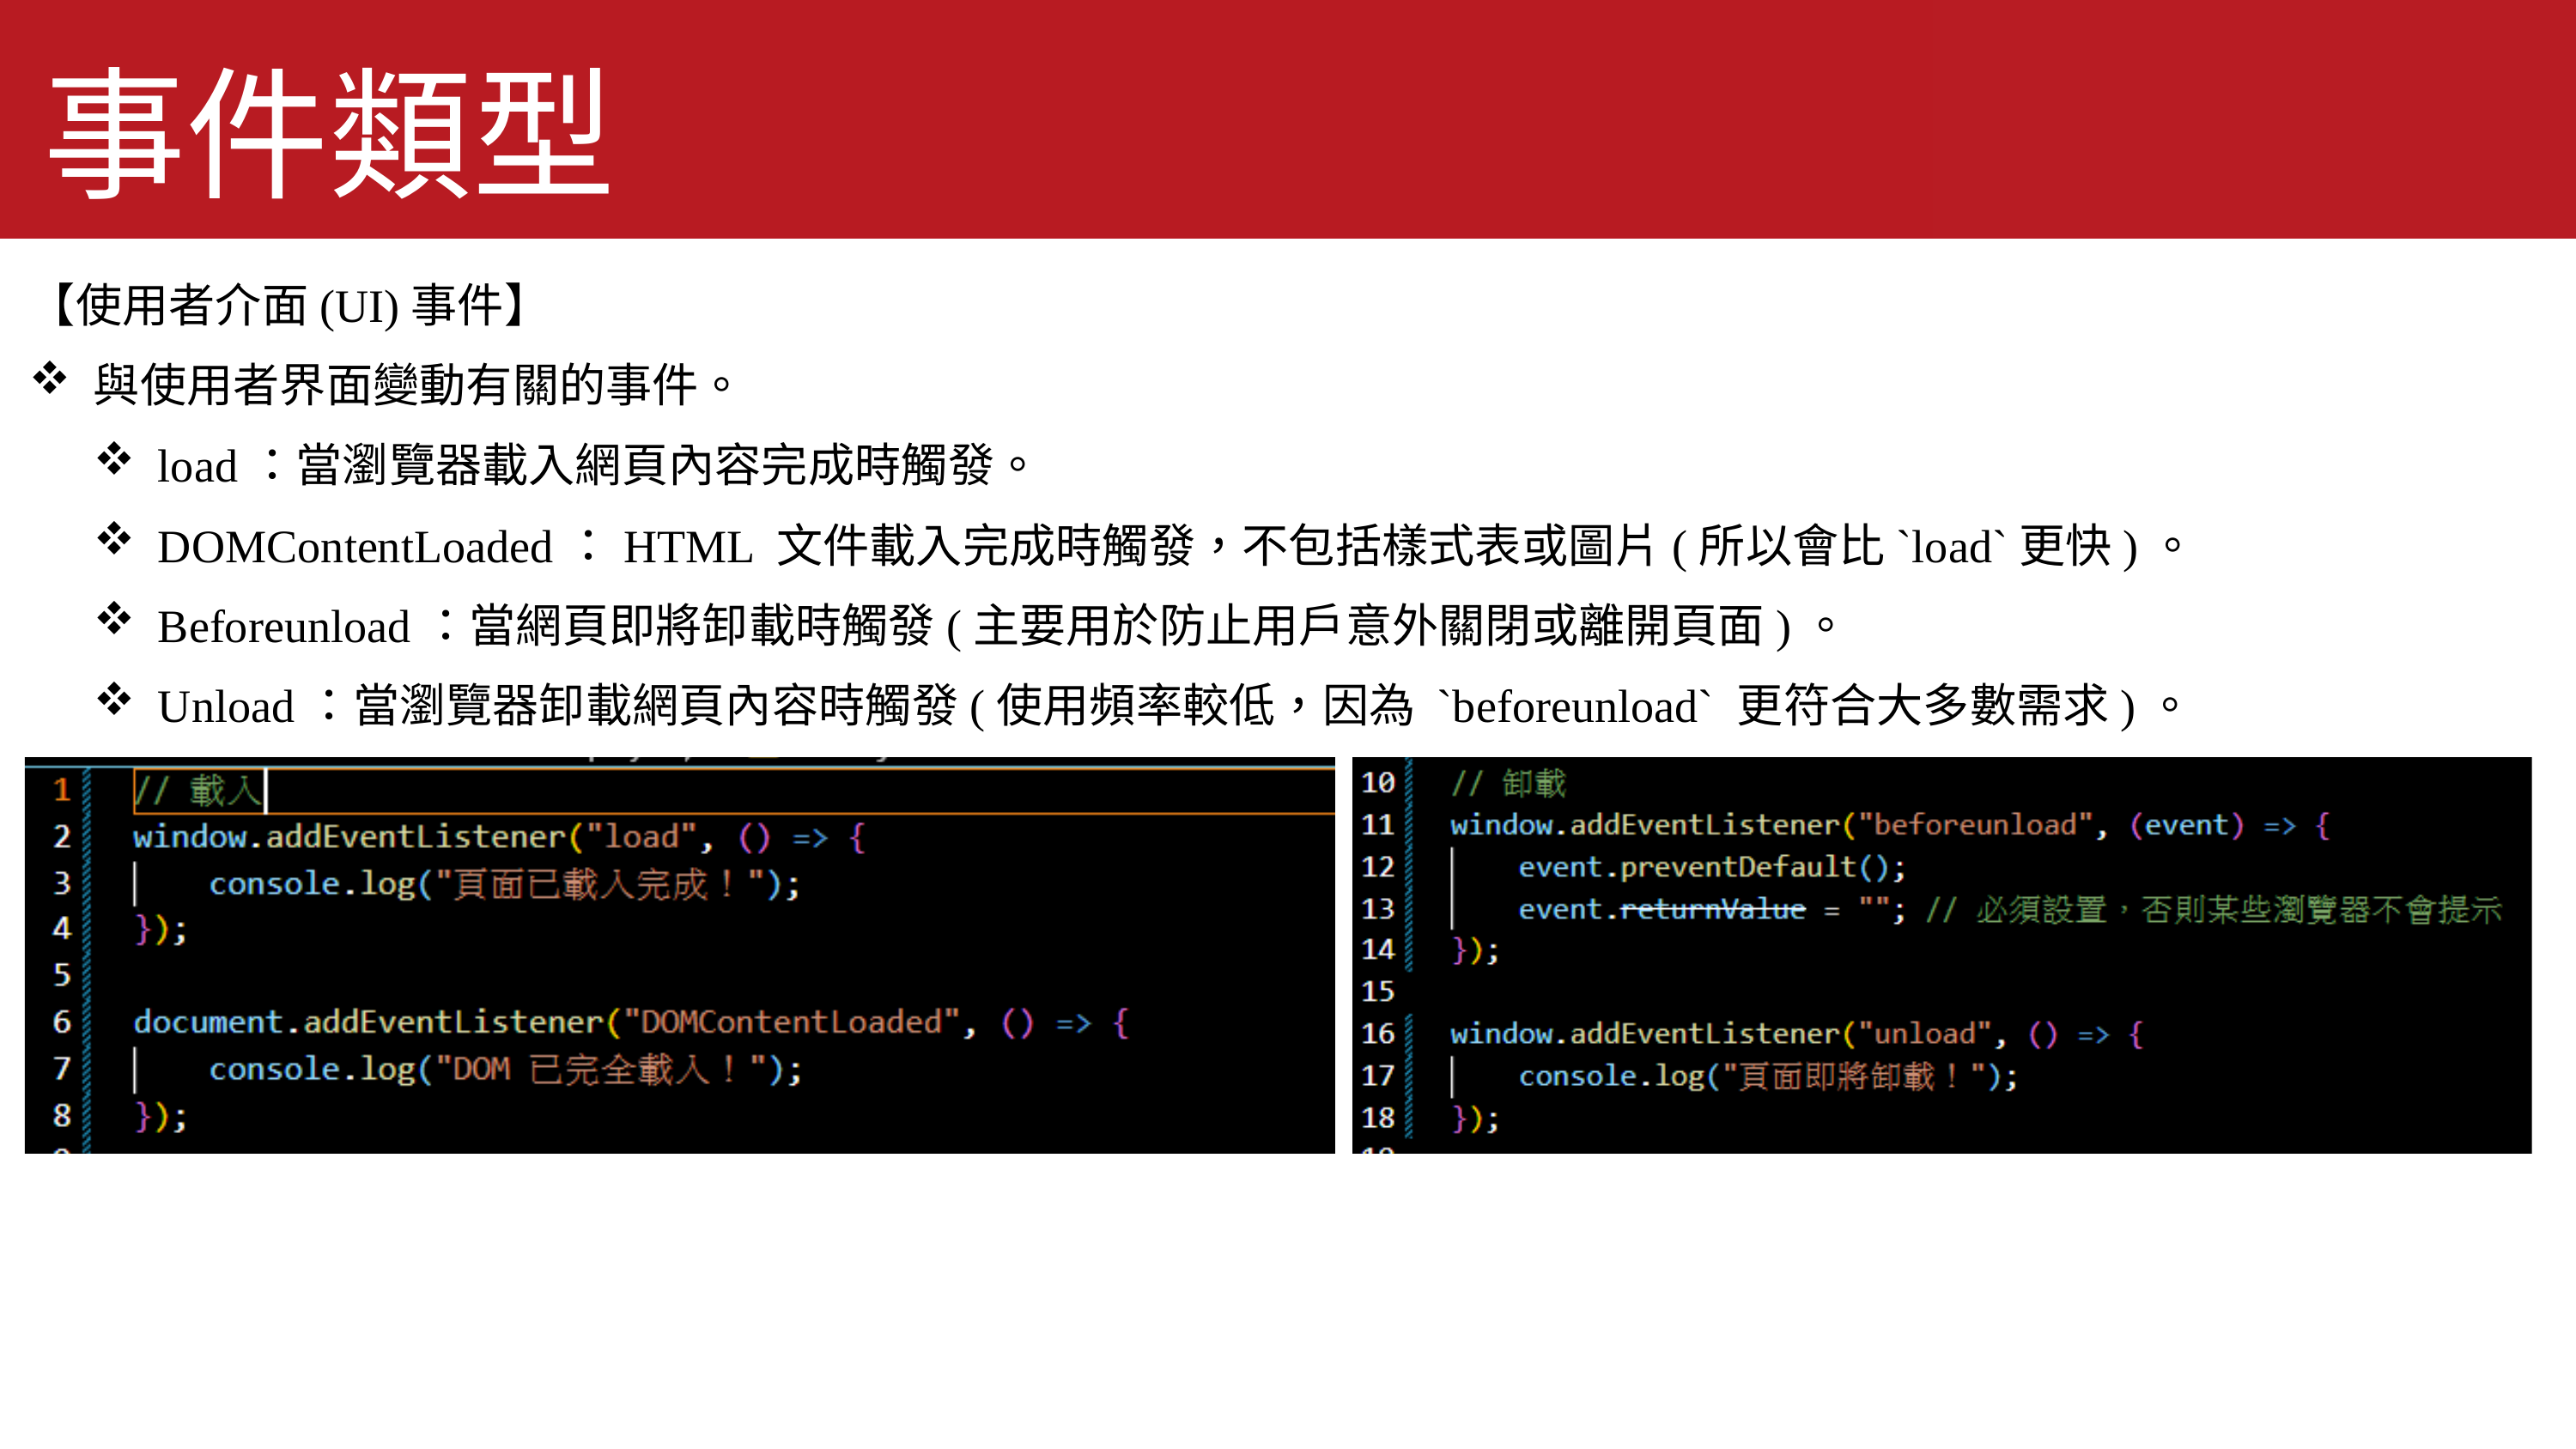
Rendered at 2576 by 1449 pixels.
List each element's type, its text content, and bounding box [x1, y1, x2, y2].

picture [1352, 756, 2532, 1155]
picture [24, 756, 1336, 1155]
text_box 【使用者介面(UI)事件】 與使用者界面變動有關的事件。 load：當瀏覽器載入網頁內容完成時觸發。 DOMContentLoaded：HTML 文件載入完成時觸發，不包括樣式表或圖片(所以會比`load`更快)。 Beforeunload：當網頁即將卸載時觸發(主要用於防止用戶意外關閉或離開頁面)。 Unload：當瀏覽器卸載網頁內容時觸發(使用頻率較低，因為 `beforeunload` 更符合大多數需求)。 [28, 251, 2383, 732]
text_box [0, 0, 2576, 239]
